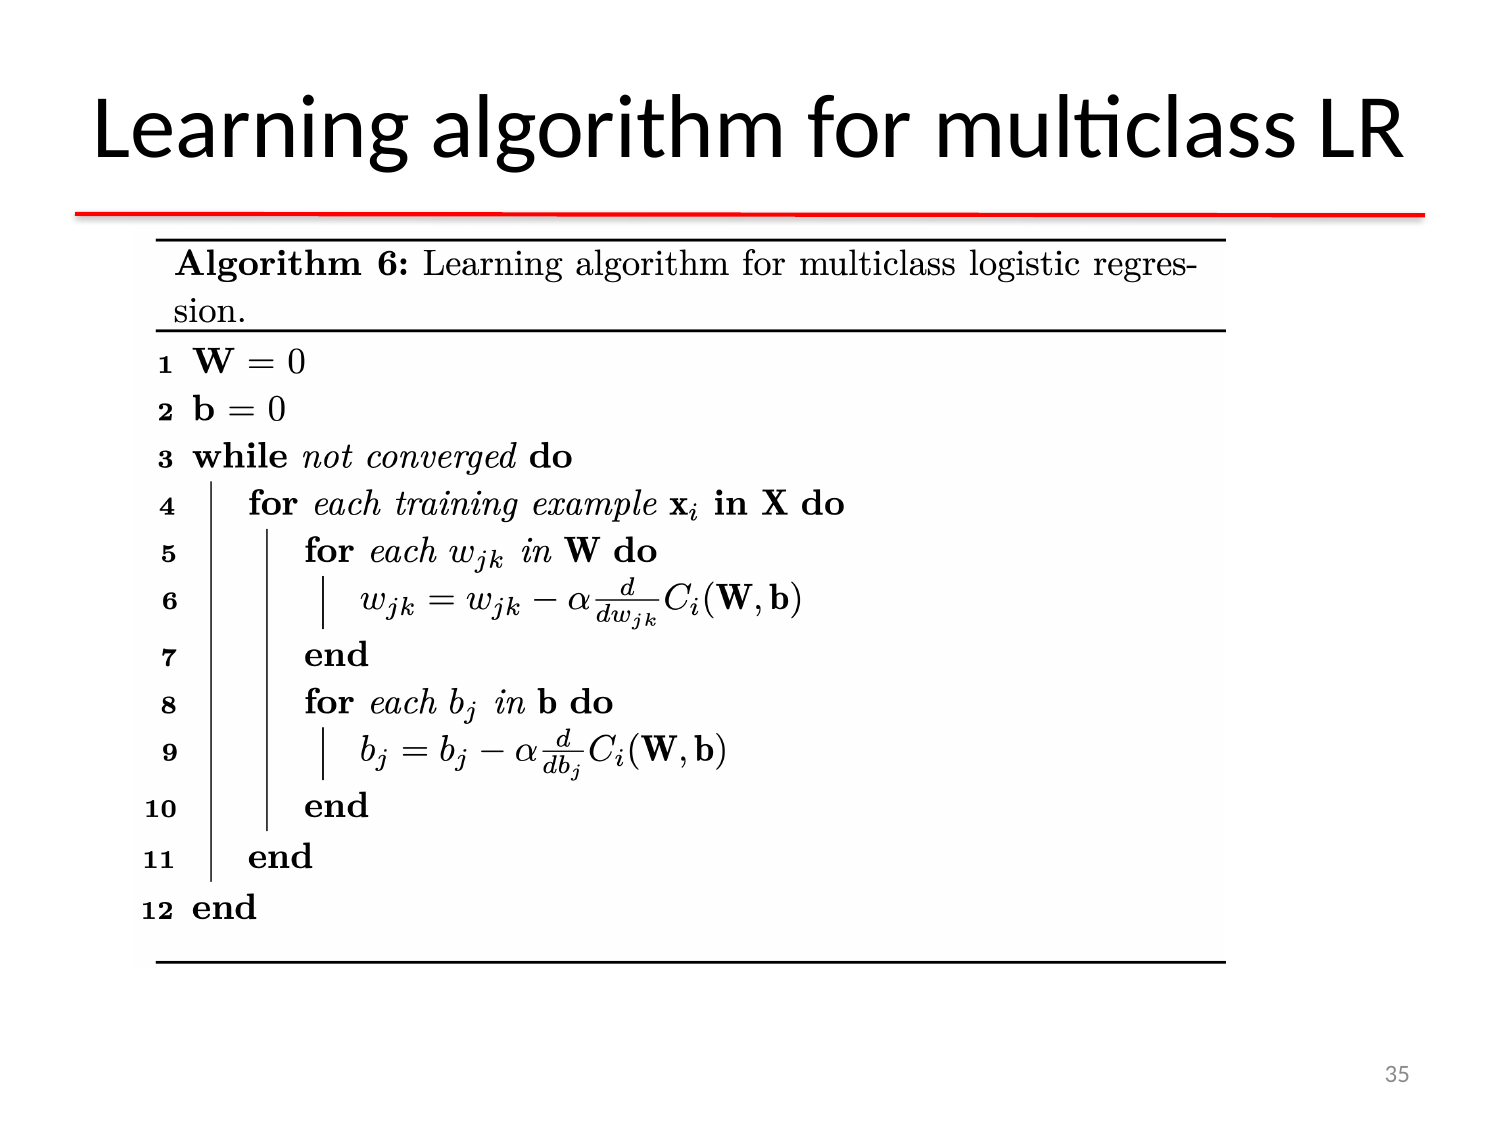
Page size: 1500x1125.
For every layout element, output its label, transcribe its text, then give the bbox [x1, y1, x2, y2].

picture [132, 227, 1226, 970]
title Learning algorithm for multiclass LR [75, 45, 1425, 198]
slide_number 35 [1074, 1042, 1425, 1103]
